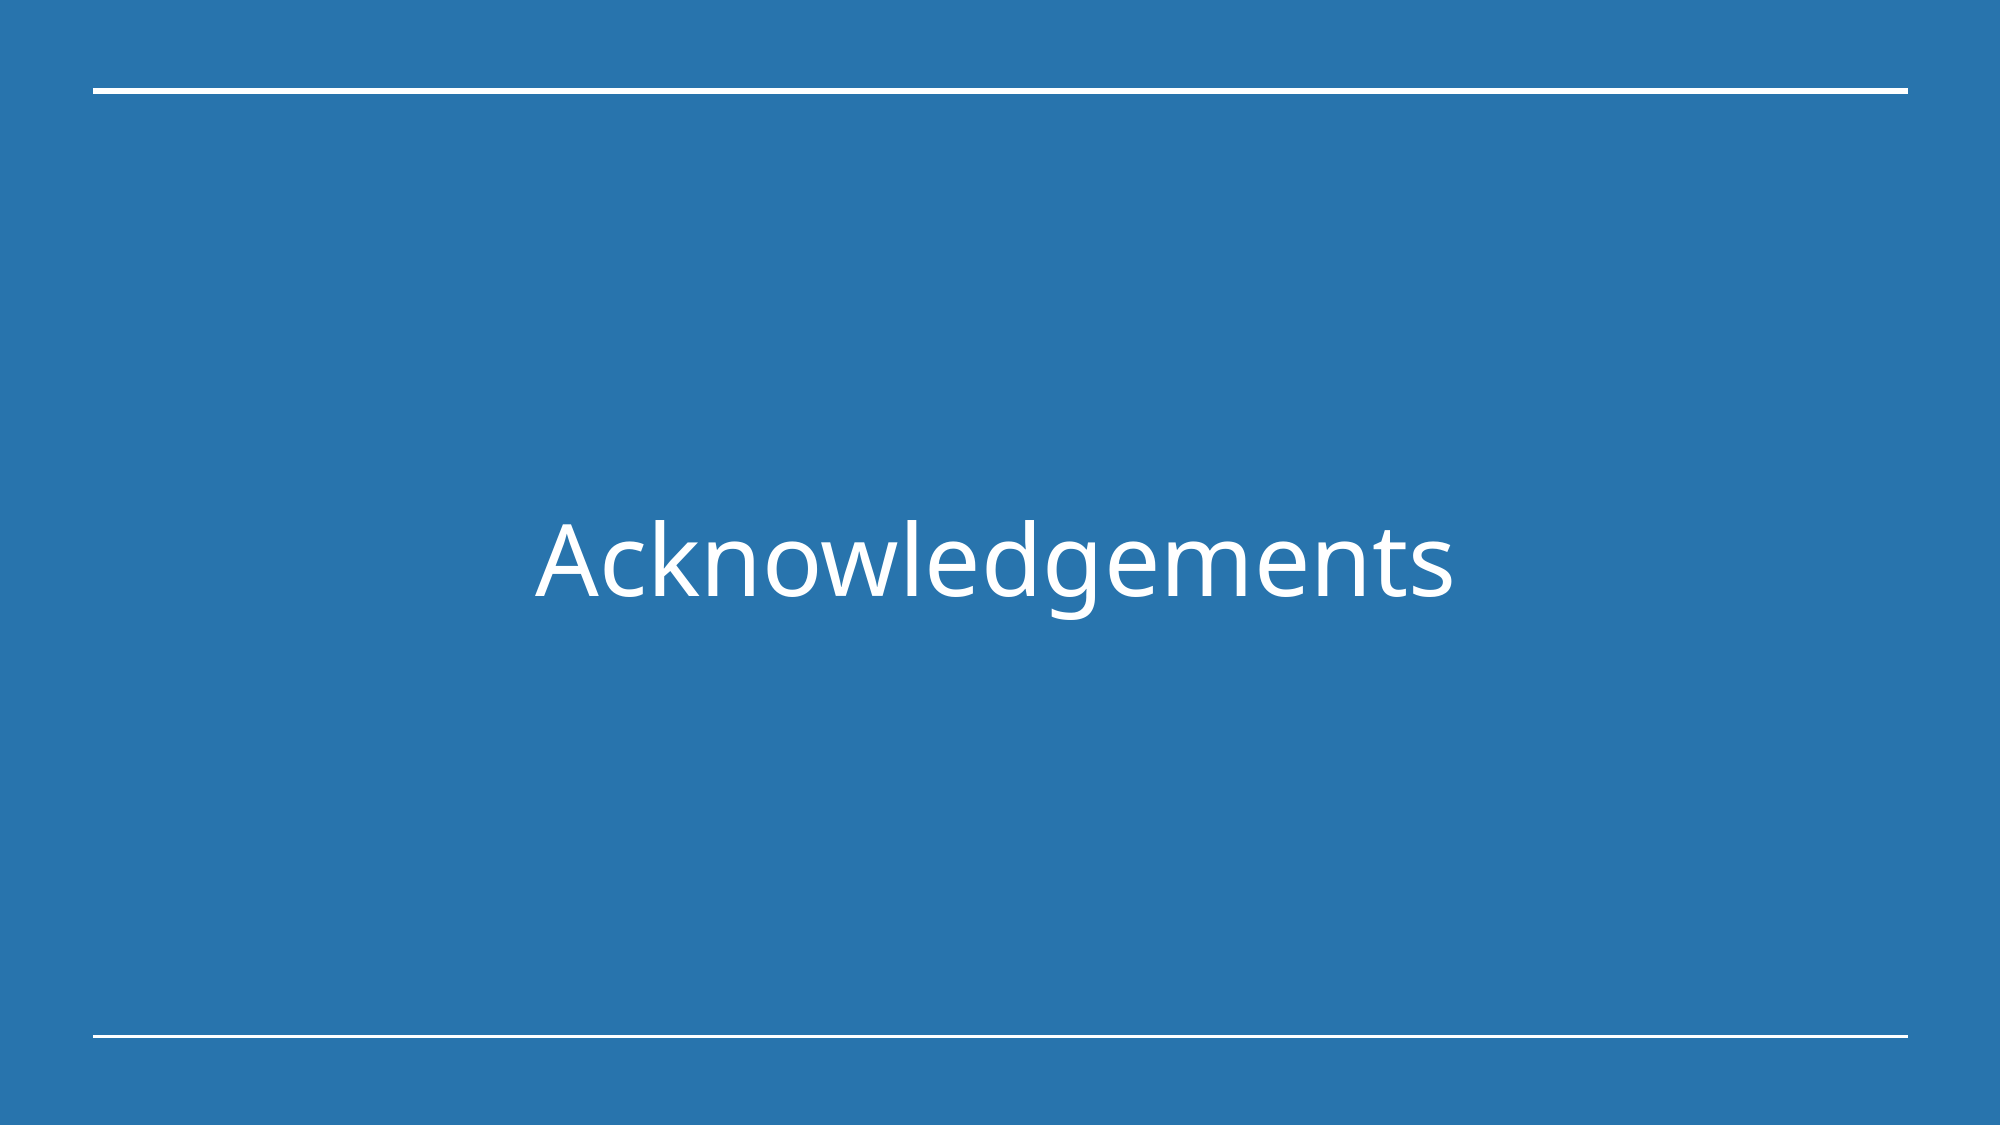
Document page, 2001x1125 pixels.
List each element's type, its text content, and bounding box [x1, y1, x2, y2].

title Acknowledgements [88, 395, 1904, 733]
